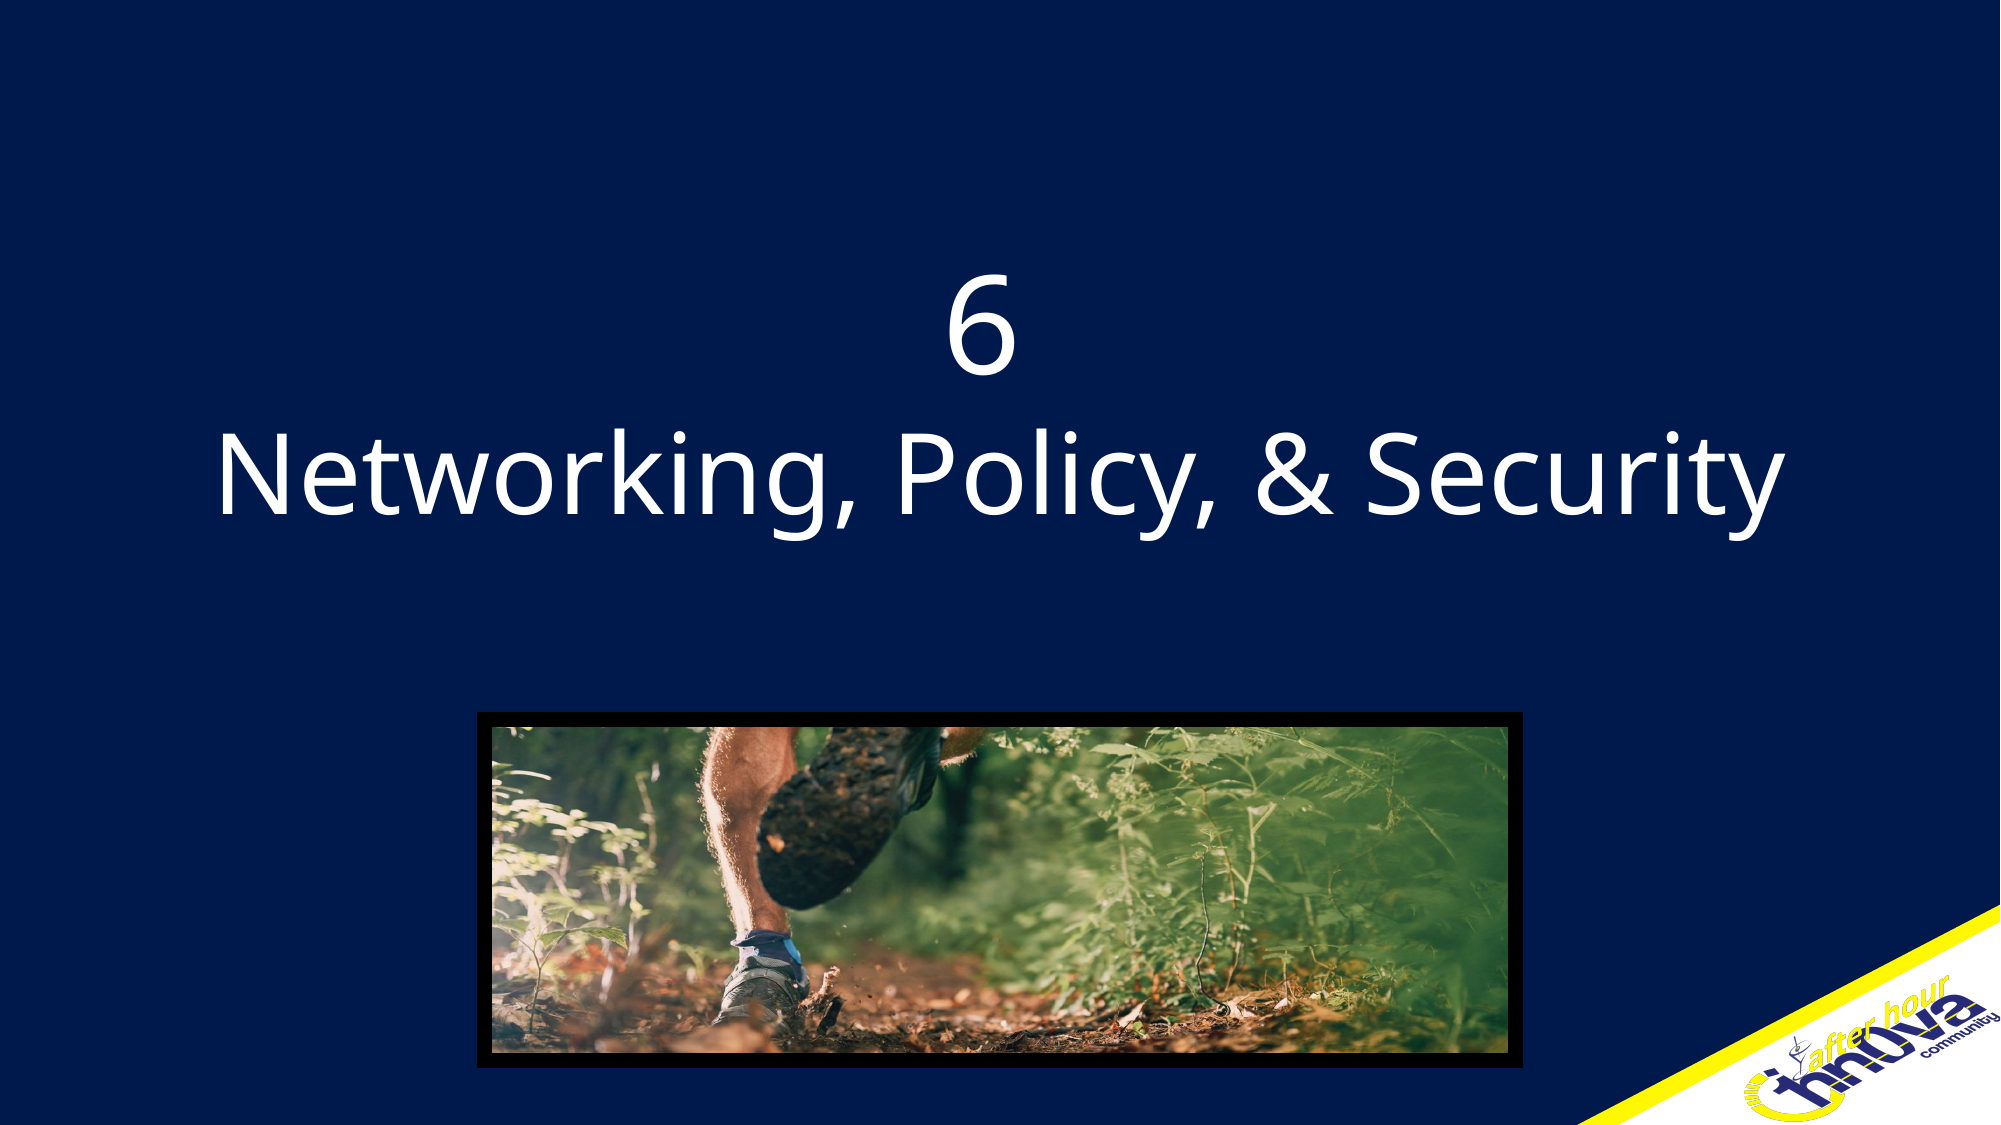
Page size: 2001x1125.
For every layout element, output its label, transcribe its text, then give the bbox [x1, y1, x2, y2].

picture [491, 726, 1509, 1054]
text_box 6 Networking, Policy, & Security [0, 229, 2000, 545]
